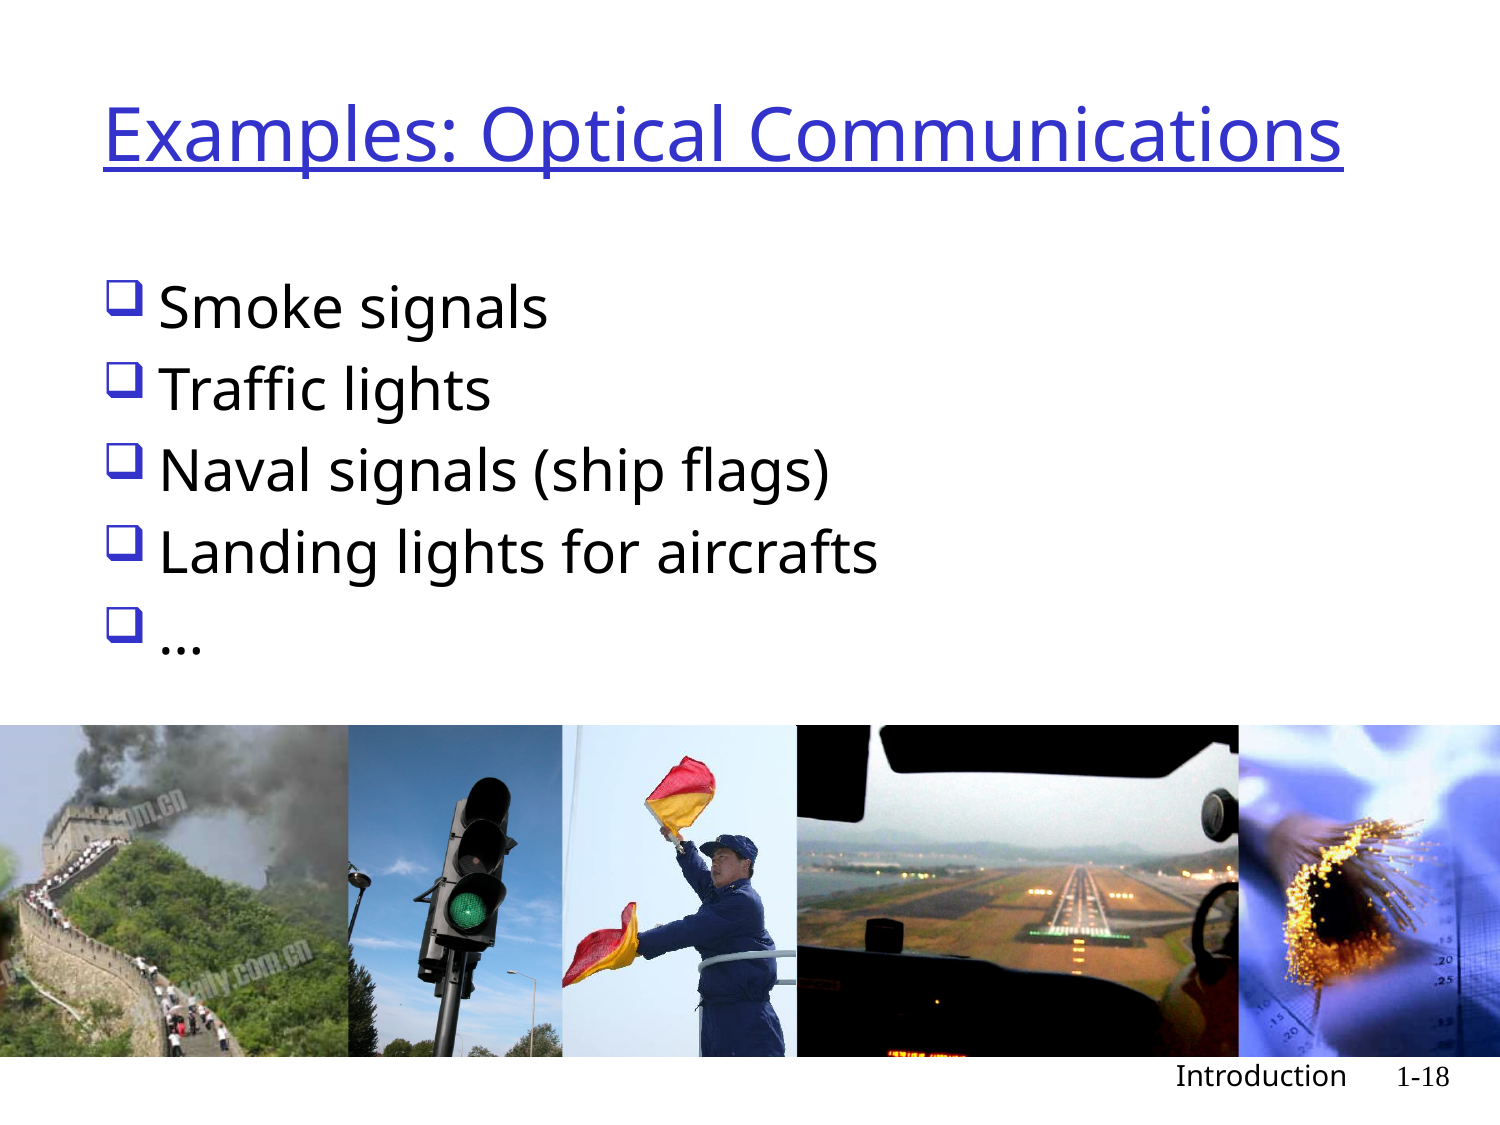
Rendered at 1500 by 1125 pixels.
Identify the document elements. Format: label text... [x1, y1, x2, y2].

footer Introduction [887, 1068, 1362, 1125]
list Smoke signals Traffic lights Naval signals (ship flags) Landing lights for aircrafts … [87, 262, 1363, 725]
slide_number 1-18 [1362, 1068, 1466, 1125]
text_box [0, 725, 1500, 1058]
title Examples: Optical Communications [87, 37, 1363, 226]
